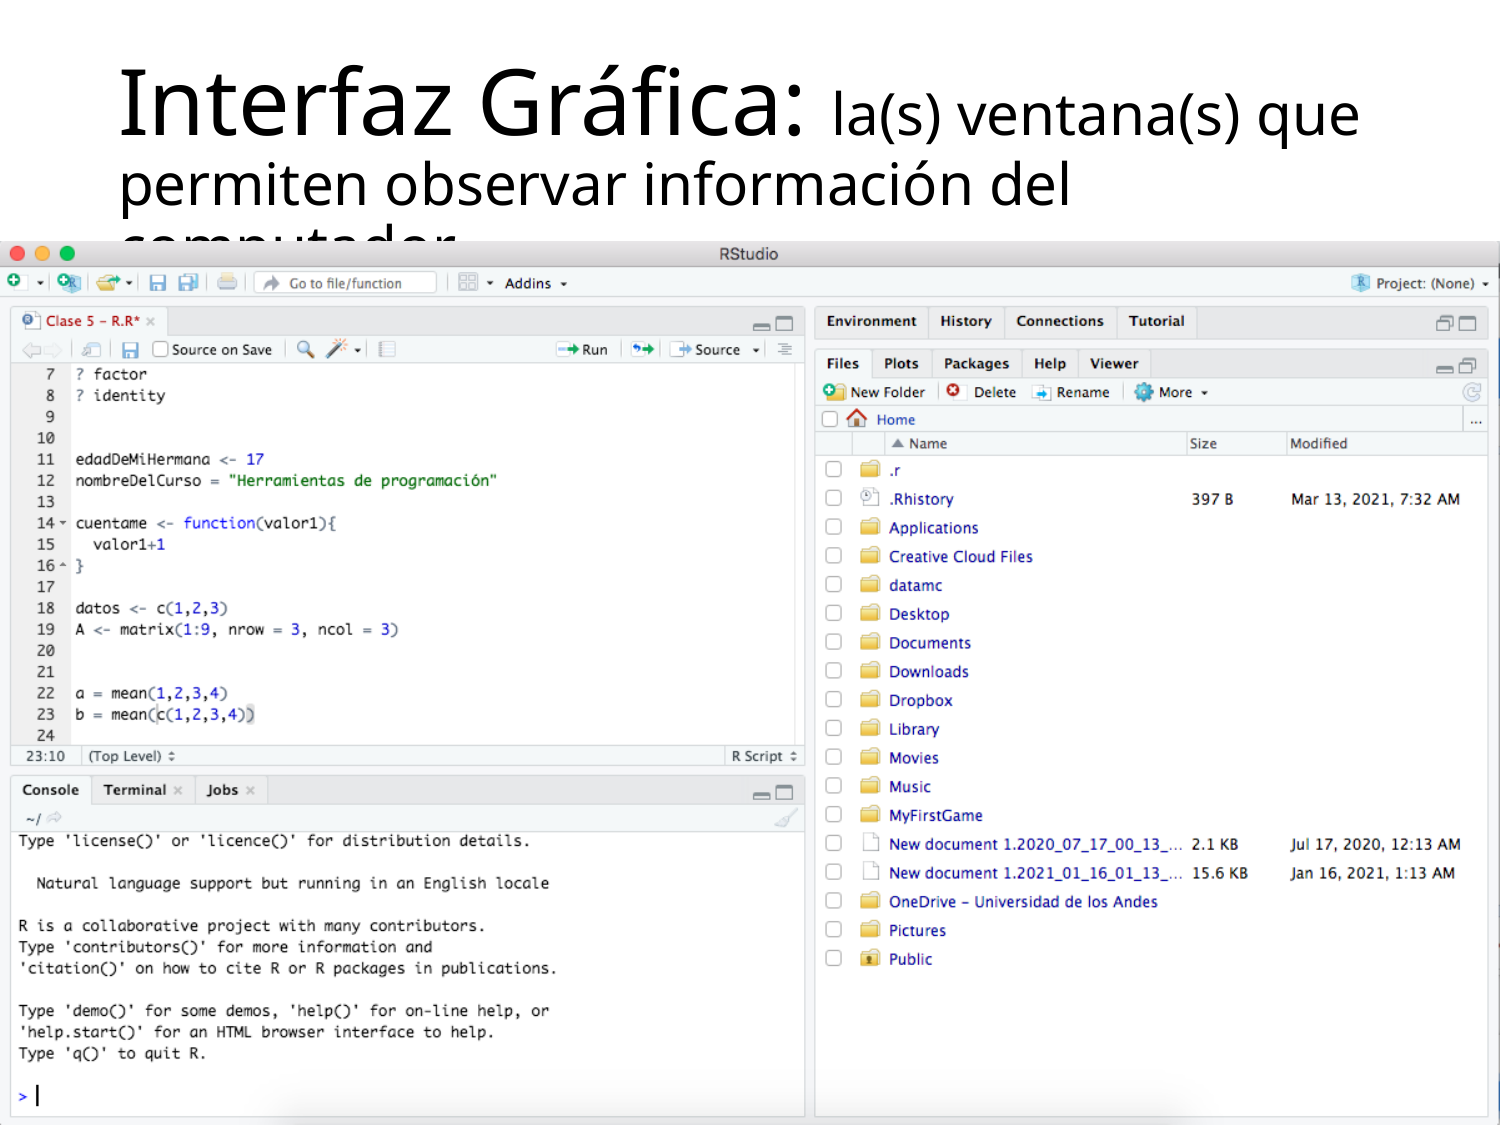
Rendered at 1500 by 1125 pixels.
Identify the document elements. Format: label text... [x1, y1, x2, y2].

picture [0, 0, 1500, 1125]
title Interfaz Gráfica: la(s) ventana(s) que permiten observar información del computador. [103, 59, 1397, 241]
